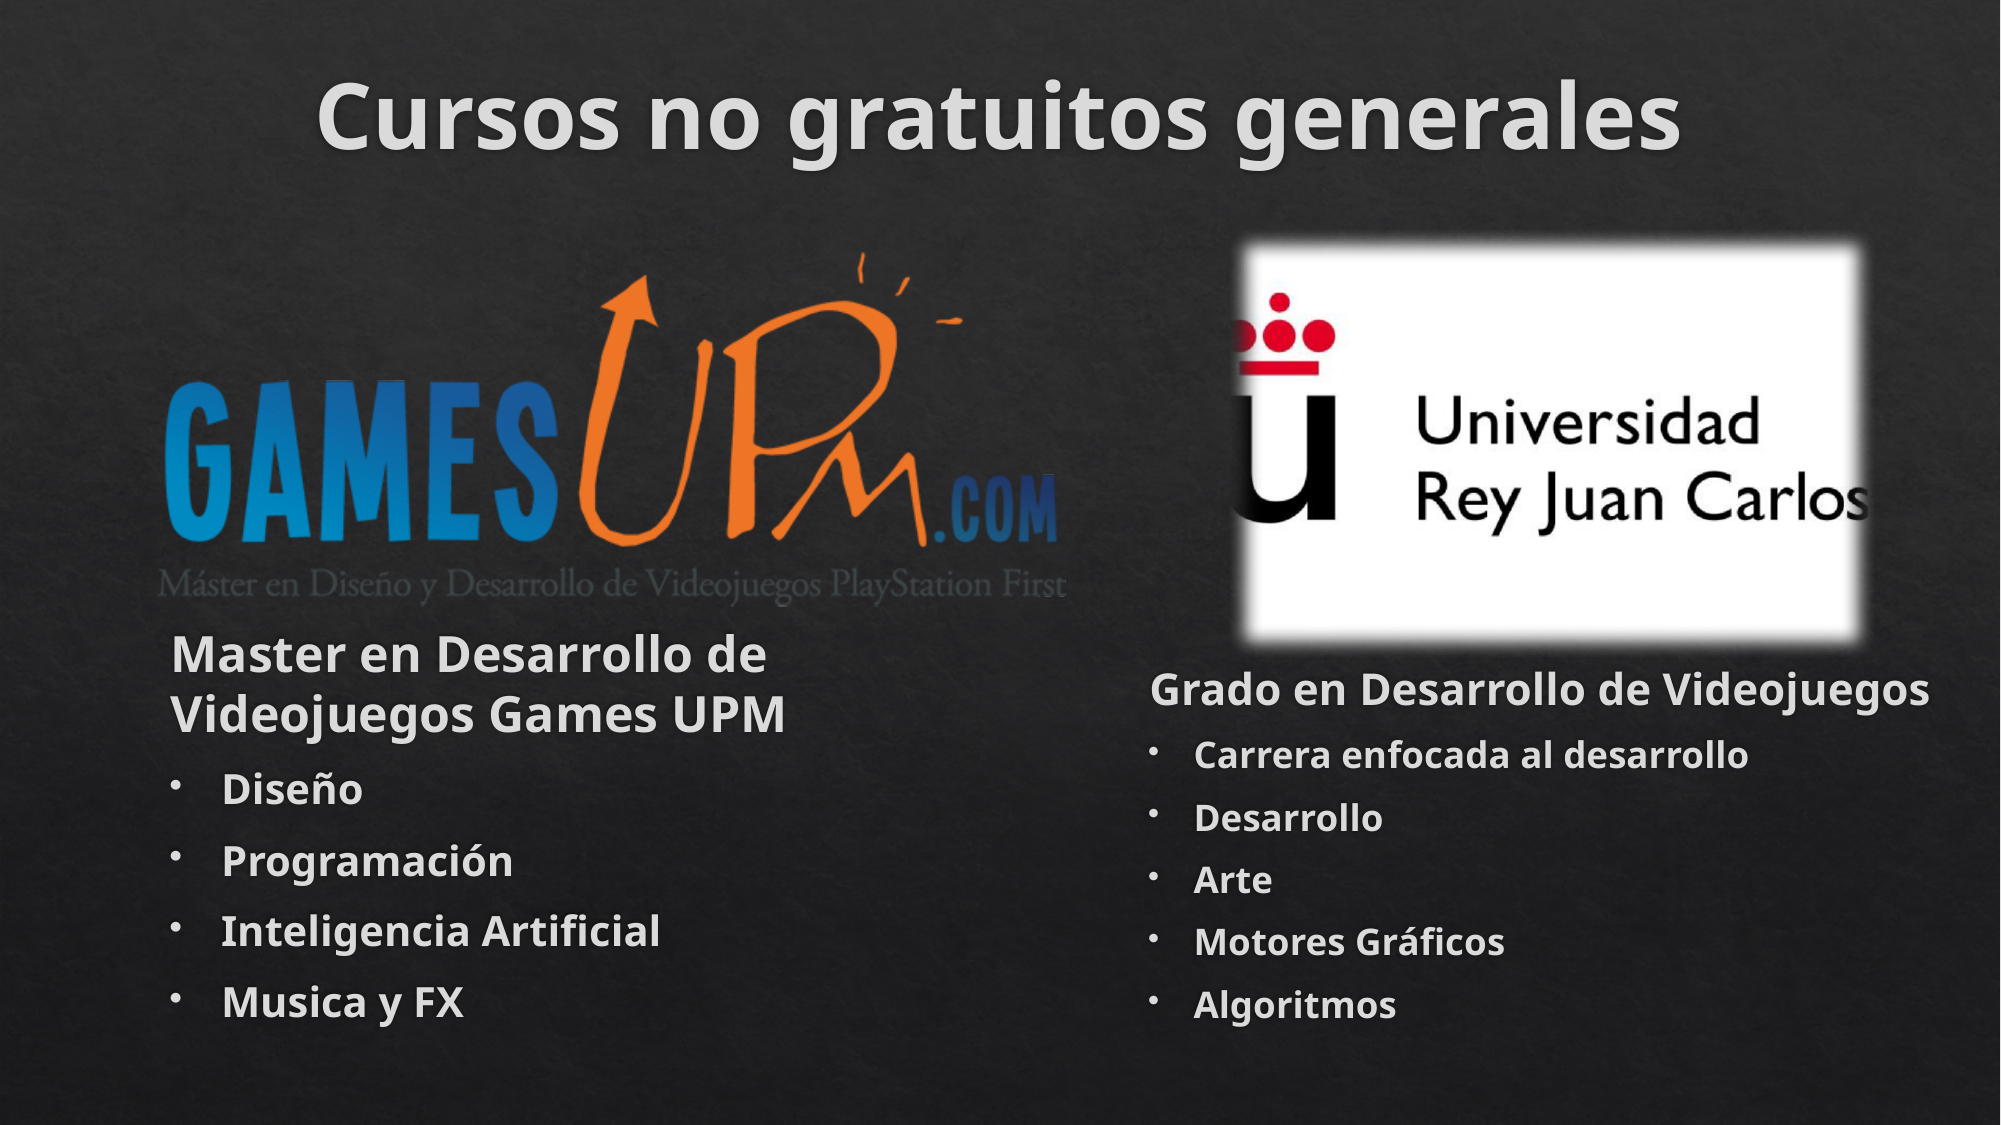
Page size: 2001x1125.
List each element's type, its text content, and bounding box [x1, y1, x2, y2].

title Cursos no gratuitos generales [149, 33, 1849, 193]
picture [0, 227, 1876, 660]
text_box Master en Desarrollo de Videojuegos Games UPM Diseño Programación Inteligencia Artificial Musica y FX [149, 659, 1097, 1036]
text_box Grado en Desarrollo de Videojuegos Carrera enfocada al desarrollo Desarrollo Arte Motores Gráficos Algoritmos [1129, 653, 1977, 1075]
